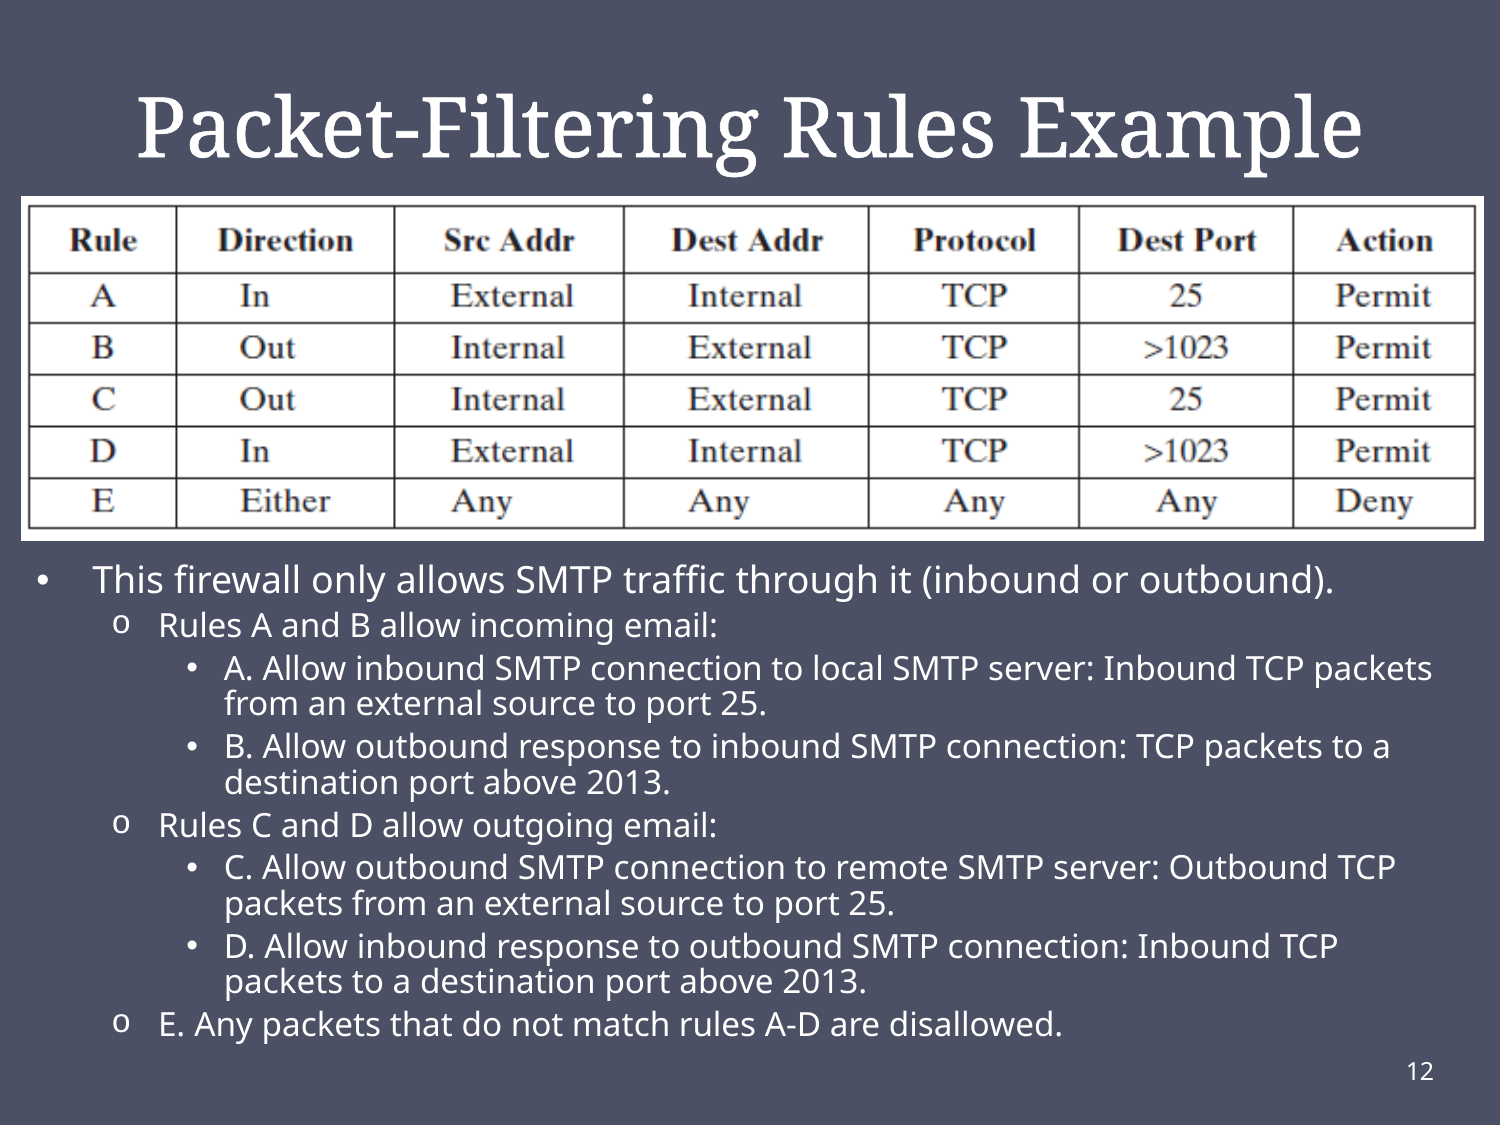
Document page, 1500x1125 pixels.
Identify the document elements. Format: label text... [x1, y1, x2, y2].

text_box This firewall only allows SMTP traffic through it (inbound or outbound). Rules A and B allow incoming email: A. Allow inbound SMTP connection to local SMTP server: Inbound TCP packets from an external source to port 25. B. Allow outbound response to inbound SMTP connection: TCP packets to a destination port above 2013. Rules C and D allow outgoing email: C. Allow outbound SMTP connection to remote SMTP server: Outbound TCP packets from an external source to port 25. D. Allow inbound response to outbound SMTP connection: Inbound TCP packets to a destination port above 2013. E. Any packets that do not match rules A-D are disallowed. [21, 554, 1453, 1094]
text_box Packet-Filtering Rules Example [120, 66, 1380, 182]
slide_number 12 [1401, 1042, 1494, 1103]
picture [21, 196, 1485, 541]
